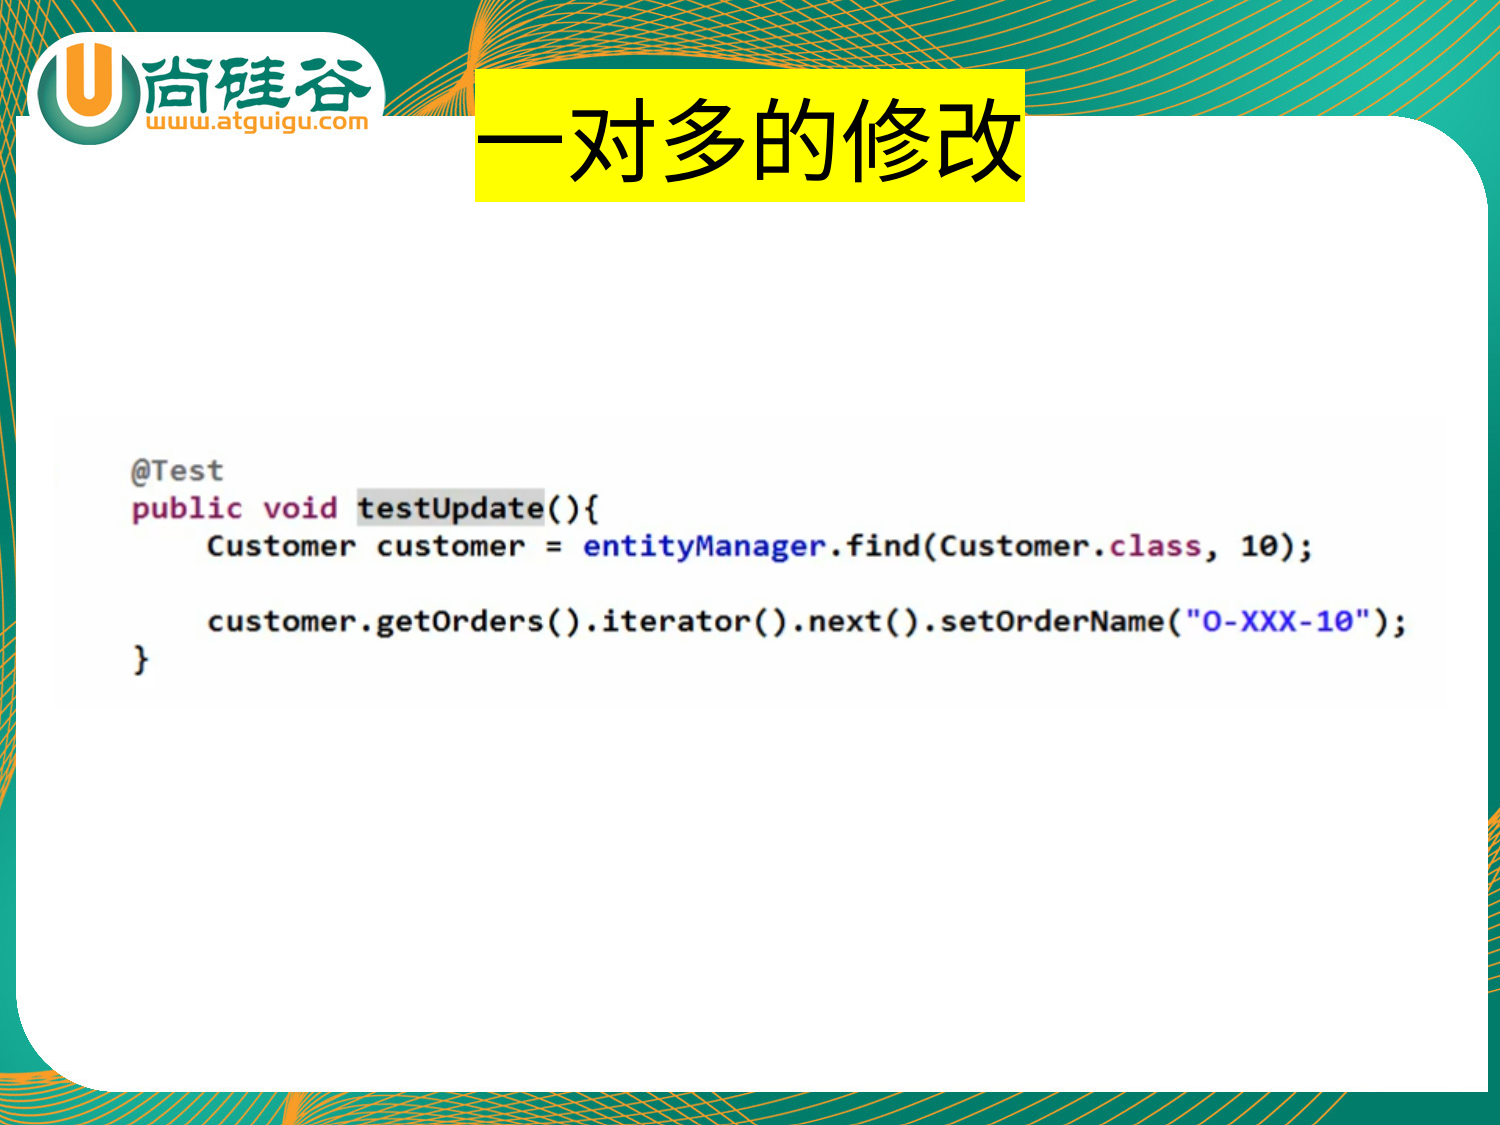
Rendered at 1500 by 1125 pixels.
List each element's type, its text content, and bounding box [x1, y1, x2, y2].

title 一对多的修改 [75, 45, 1425, 233]
picture [0, 0, 1500, 1125]
